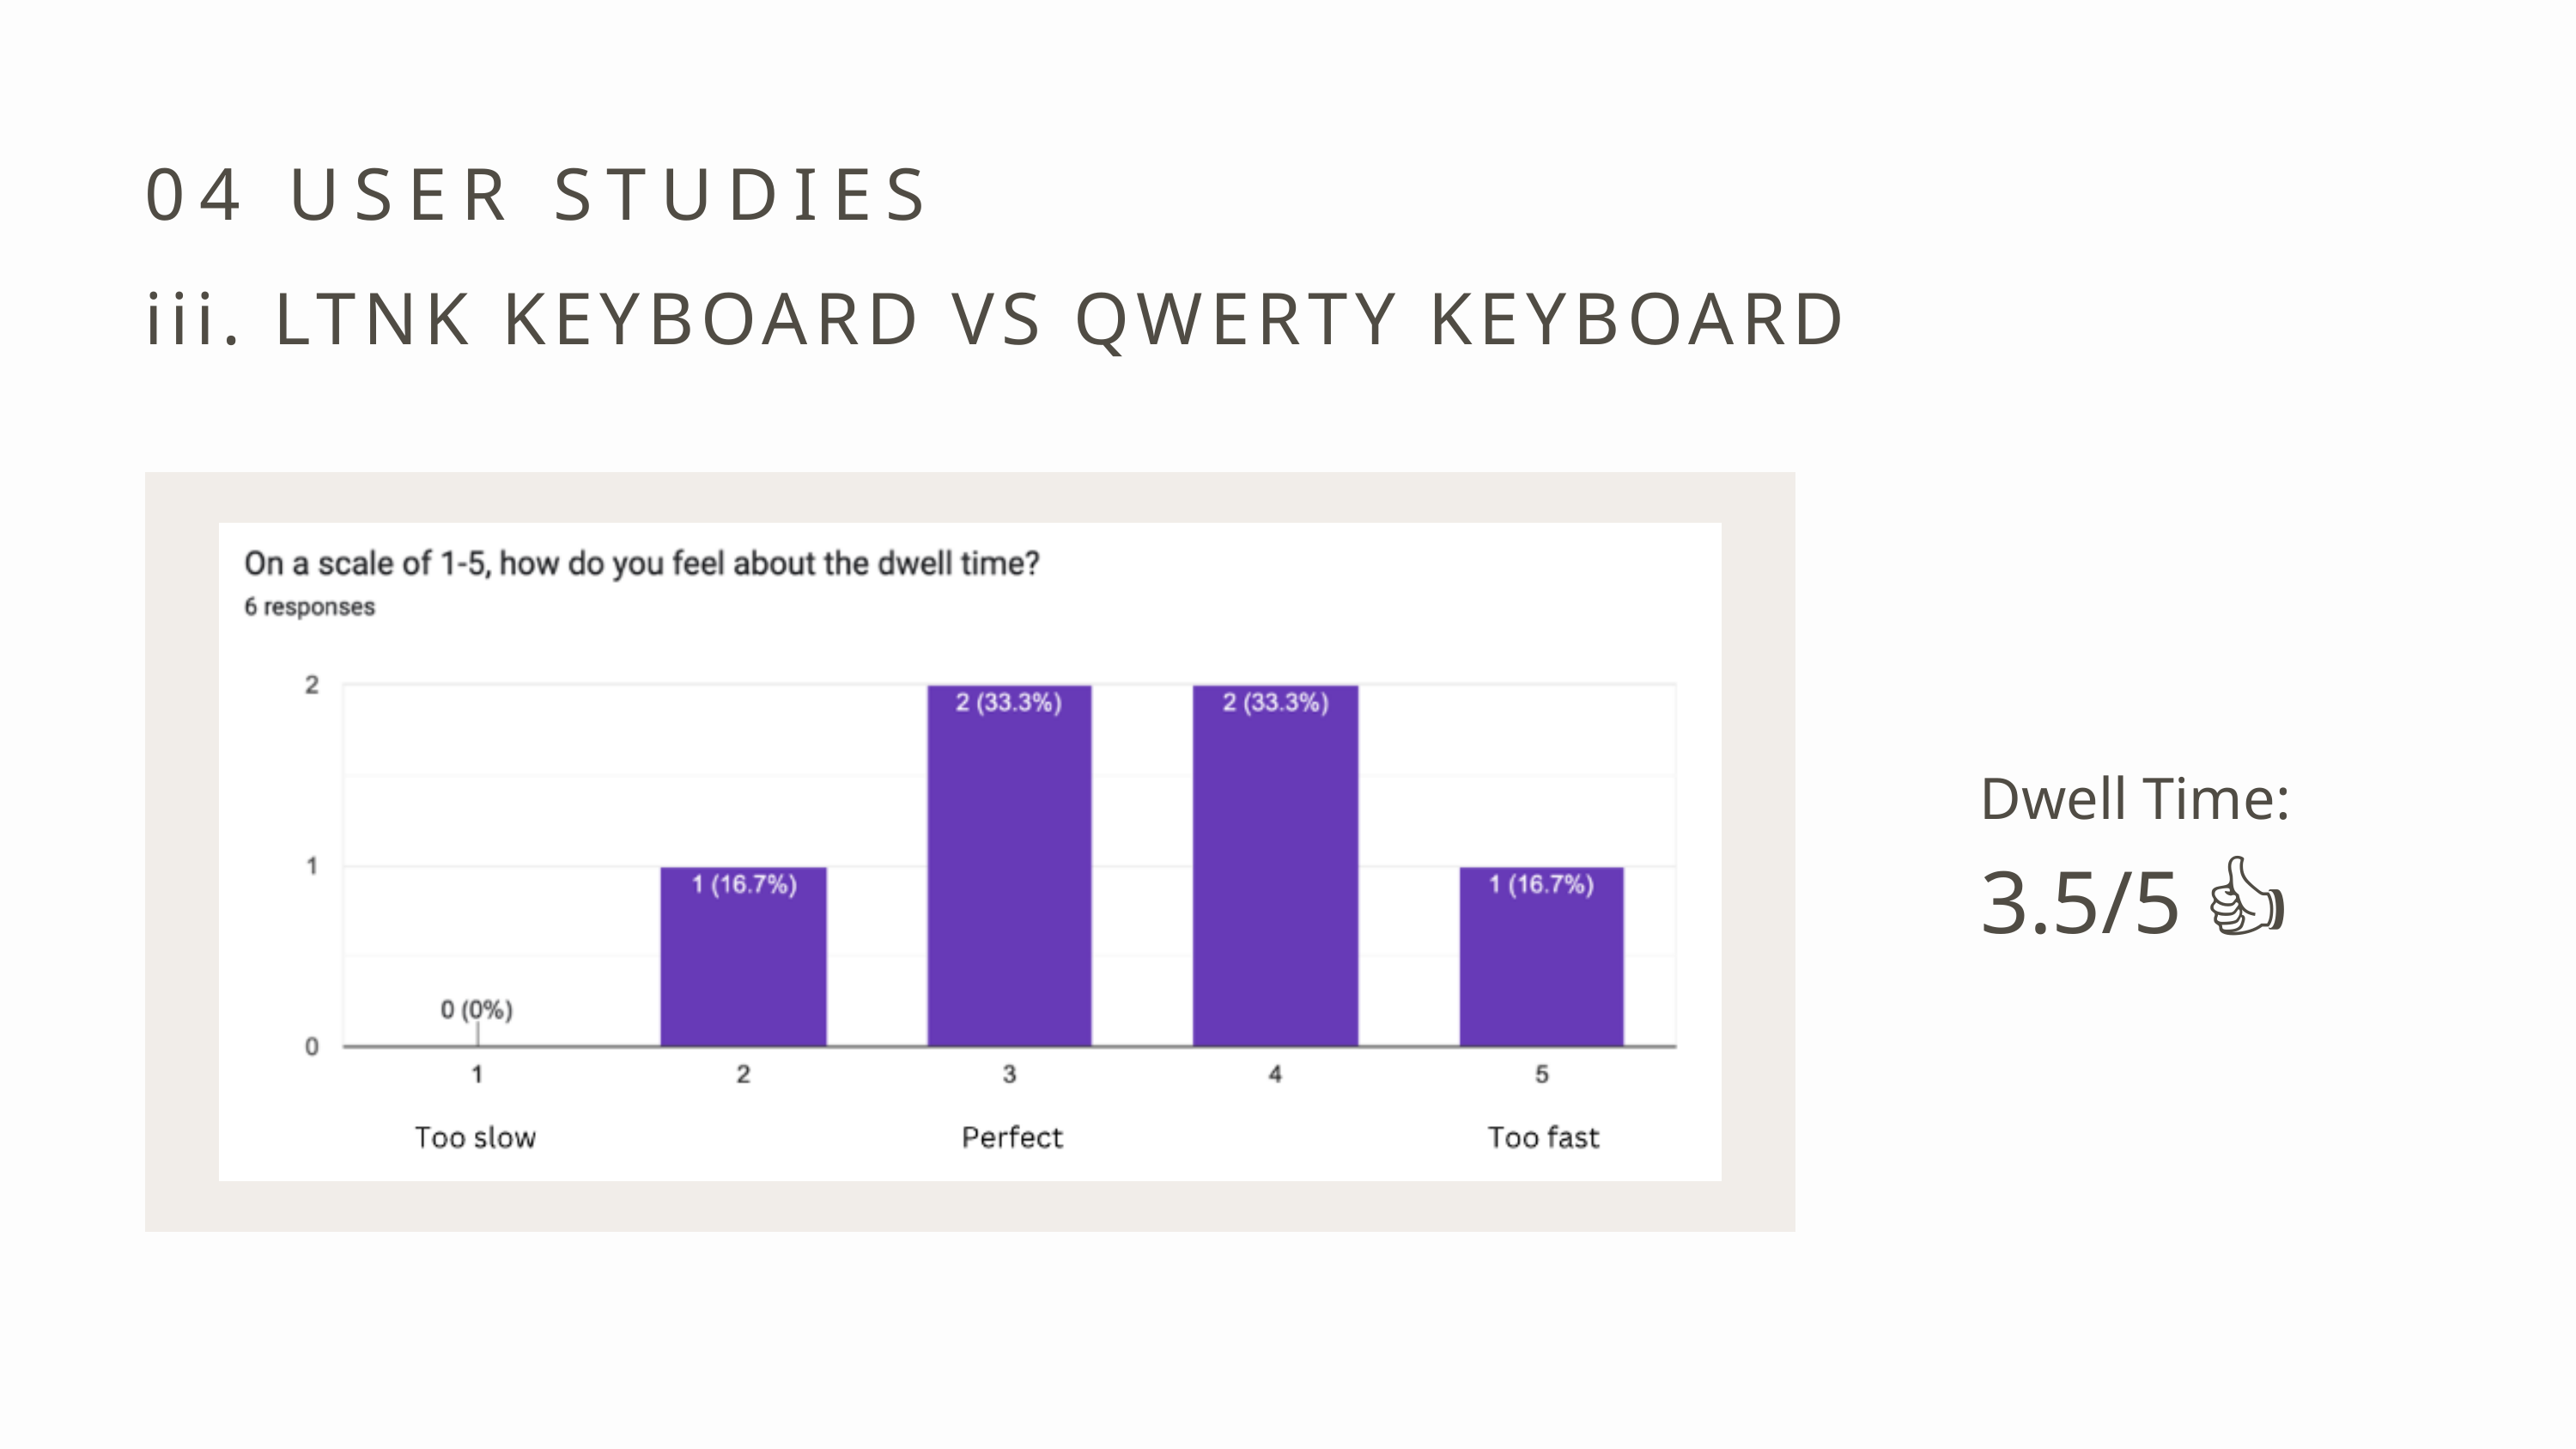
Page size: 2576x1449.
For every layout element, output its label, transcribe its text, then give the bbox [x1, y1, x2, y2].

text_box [144, 471, 1796, 1233]
text_box 04 USER STUDIES [144, 134, 1527, 234]
picture [219, 523, 1722, 1181]
text_box Dwell Time: 3.5/5 👍 [1898, 750, 2373, 951]
text_box iii. LTNK KEYBOARD VS QWERTY KEYBOARD [144, 258, 2432, 359]
